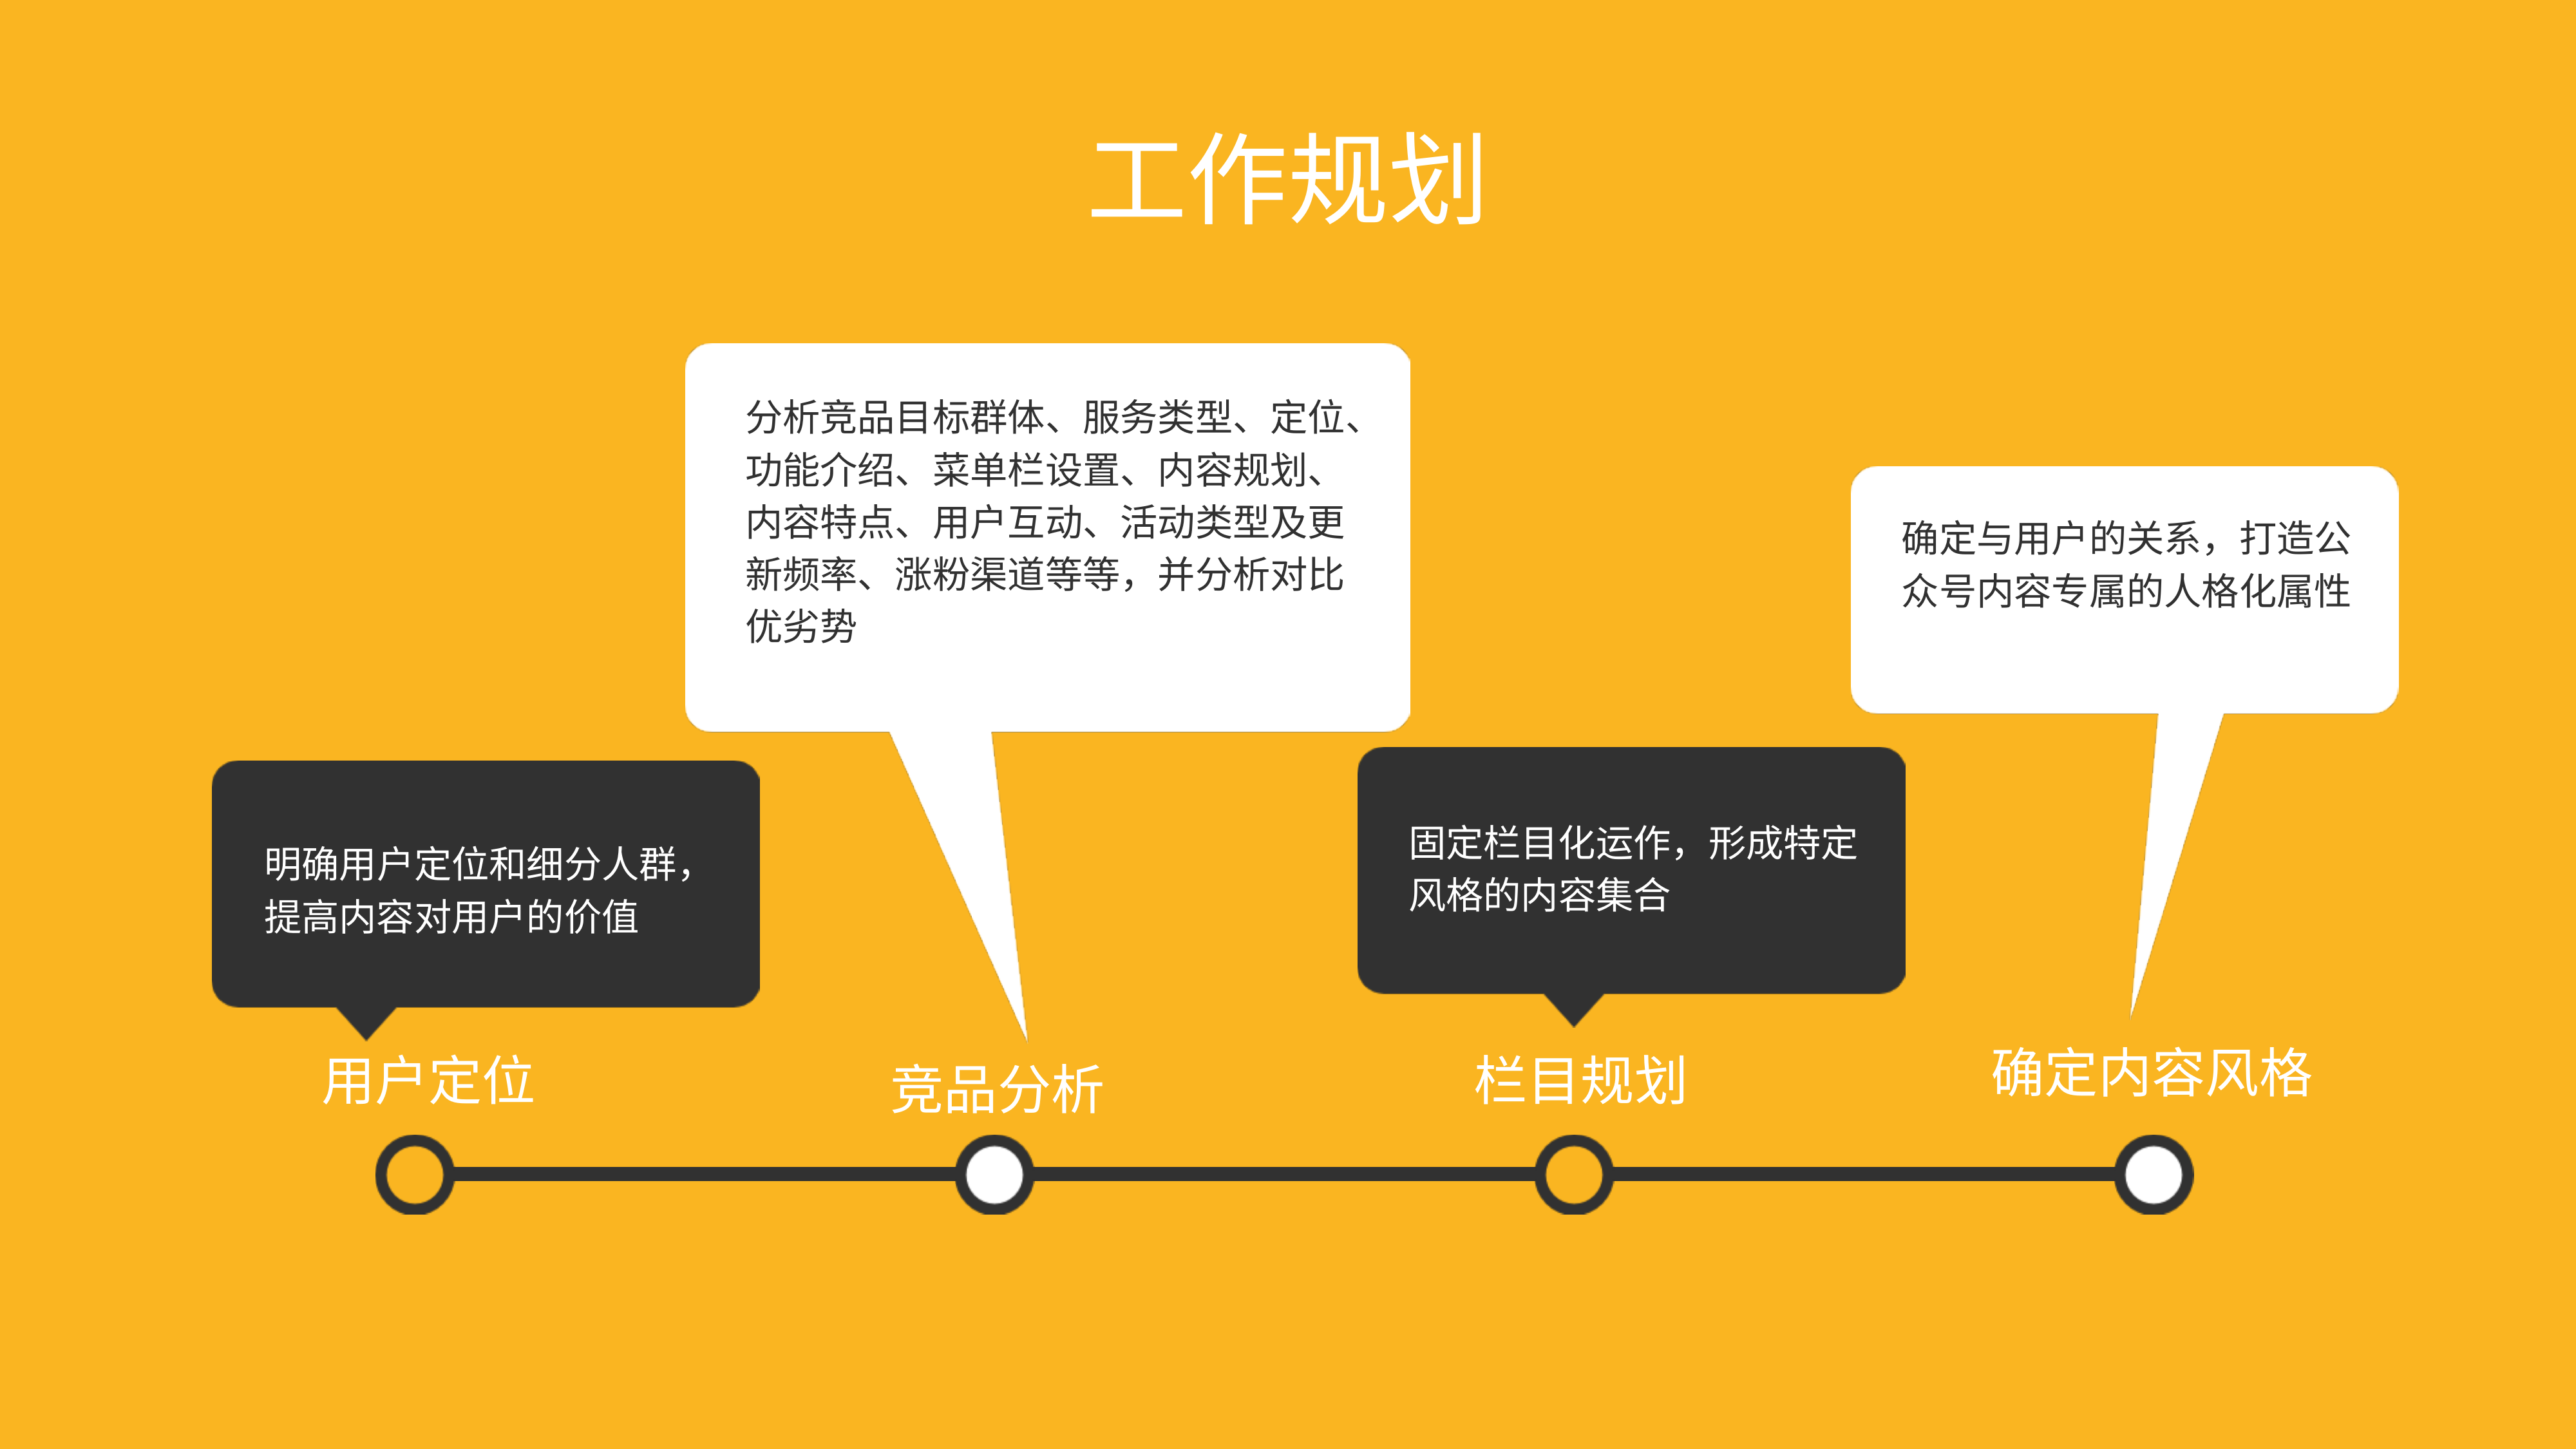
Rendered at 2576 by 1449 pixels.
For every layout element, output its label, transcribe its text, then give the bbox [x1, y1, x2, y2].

text_box 栏目规划 [1367, 1041, 1808, 1106]
text_box 工作规划 [792, 111, 1784, 232]
text_box 用户定位 [231, 1046, 627, 1106]
text_box 确定内容风格 [1905, 1034, 2399, 1099]
text_box 竞品分析 [770, 1051, 1225, 1116]
picture [375, 1135, 2194, 1215]
picture [211, 343, 2400, 1045]
